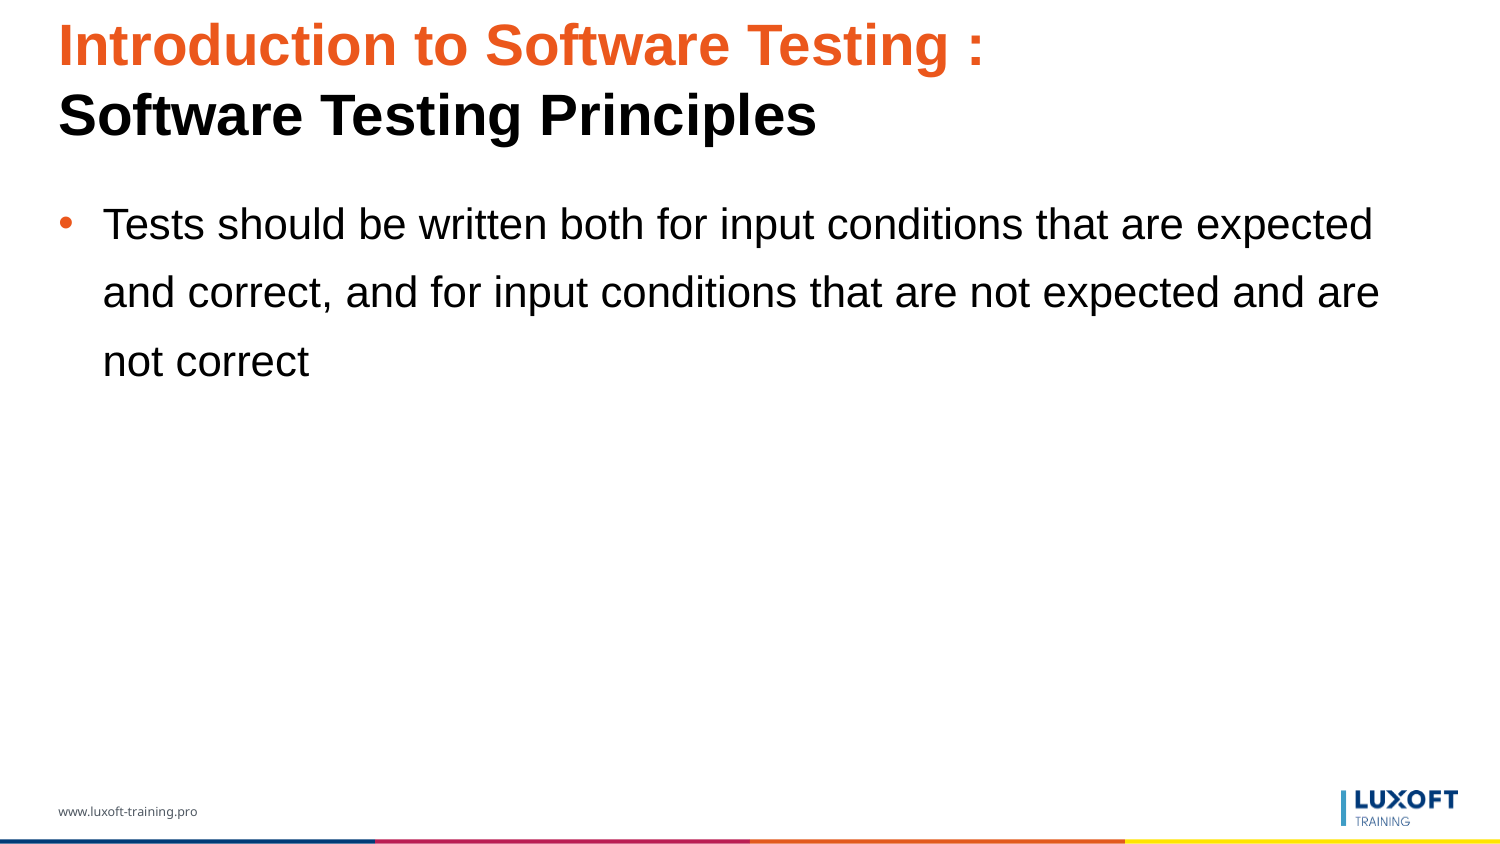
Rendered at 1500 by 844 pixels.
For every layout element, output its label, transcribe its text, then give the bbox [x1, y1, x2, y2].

title Introduction to Software Testing : Software Testing Principles [47, 46, 1457, 109]
list Tests should be written both for input conditions that are expected and correct, and for input conditions that are not expected and are not correct [47, 174, 1457, 791]
picture [1341, 790, 1458, 826]
